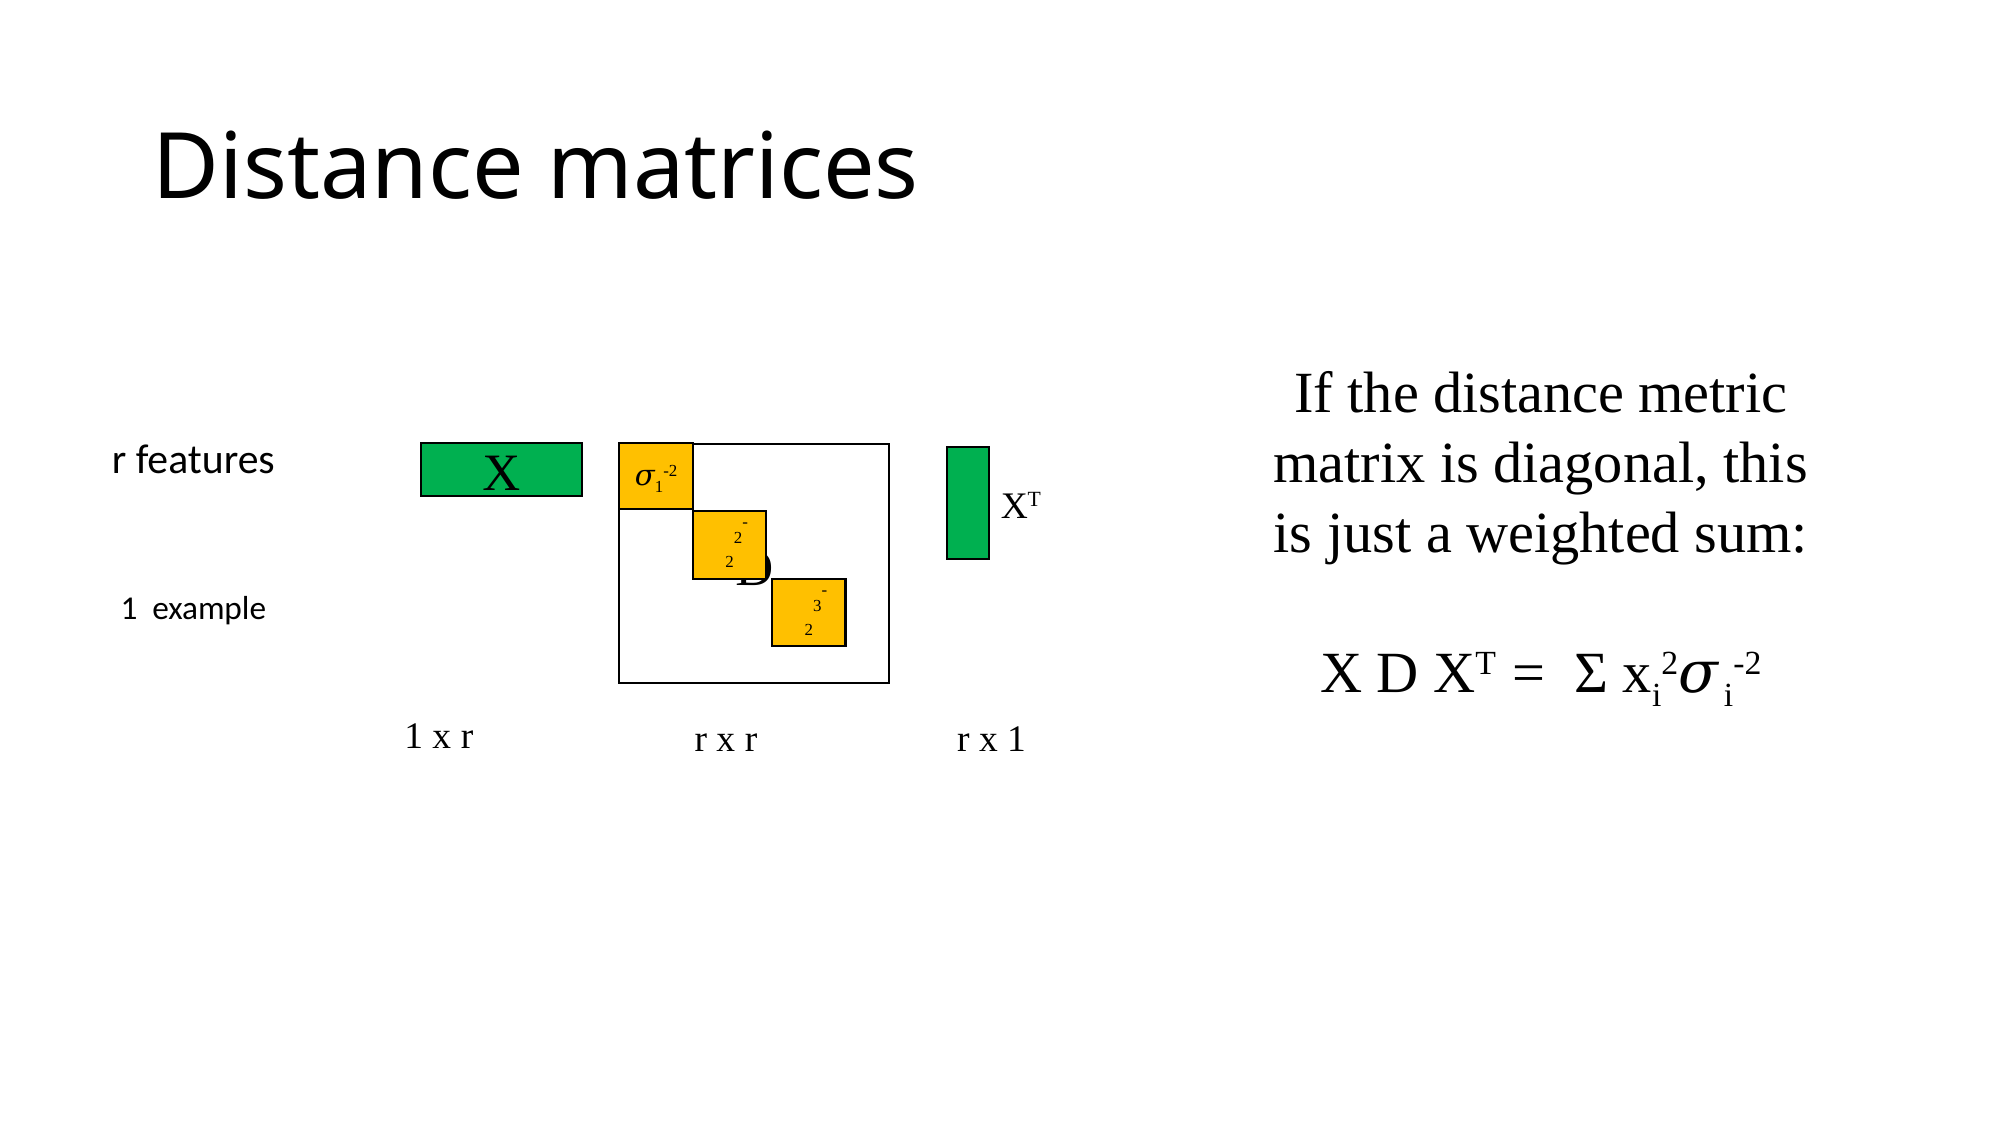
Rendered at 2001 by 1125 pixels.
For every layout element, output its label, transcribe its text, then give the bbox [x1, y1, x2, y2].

text_box If the distance metric matrix is diagonal, this is just a weighted sum: X D XT = Σ xi2𝜎i-2 [1240, 346, 1841, 767]
text_box r features [12, 424, 375, 490]
text_box 𝜎1-2 [618, 442, 694, 510]
text_box r x r [679, 706, 773, 767]
text_box [946, 446, 990, 560]
text_box XT [986, 473, 1068, 533]
text_box 𝜎2-2 [692, 510, 767, 580]
text_box r x 1 [942, 706, 1041, 767]
text_box 𝜎3-2 [771, 578, 847, 647]
text_box D [618, 443, 890, 684]
title Distance matrices [137, 59, 1863, 278]
text_box 1 example [105, 578, 282, 634]
text_box X [420, 442, 583, 497]
text_box 1 x r [389, 703, 489, 764]
